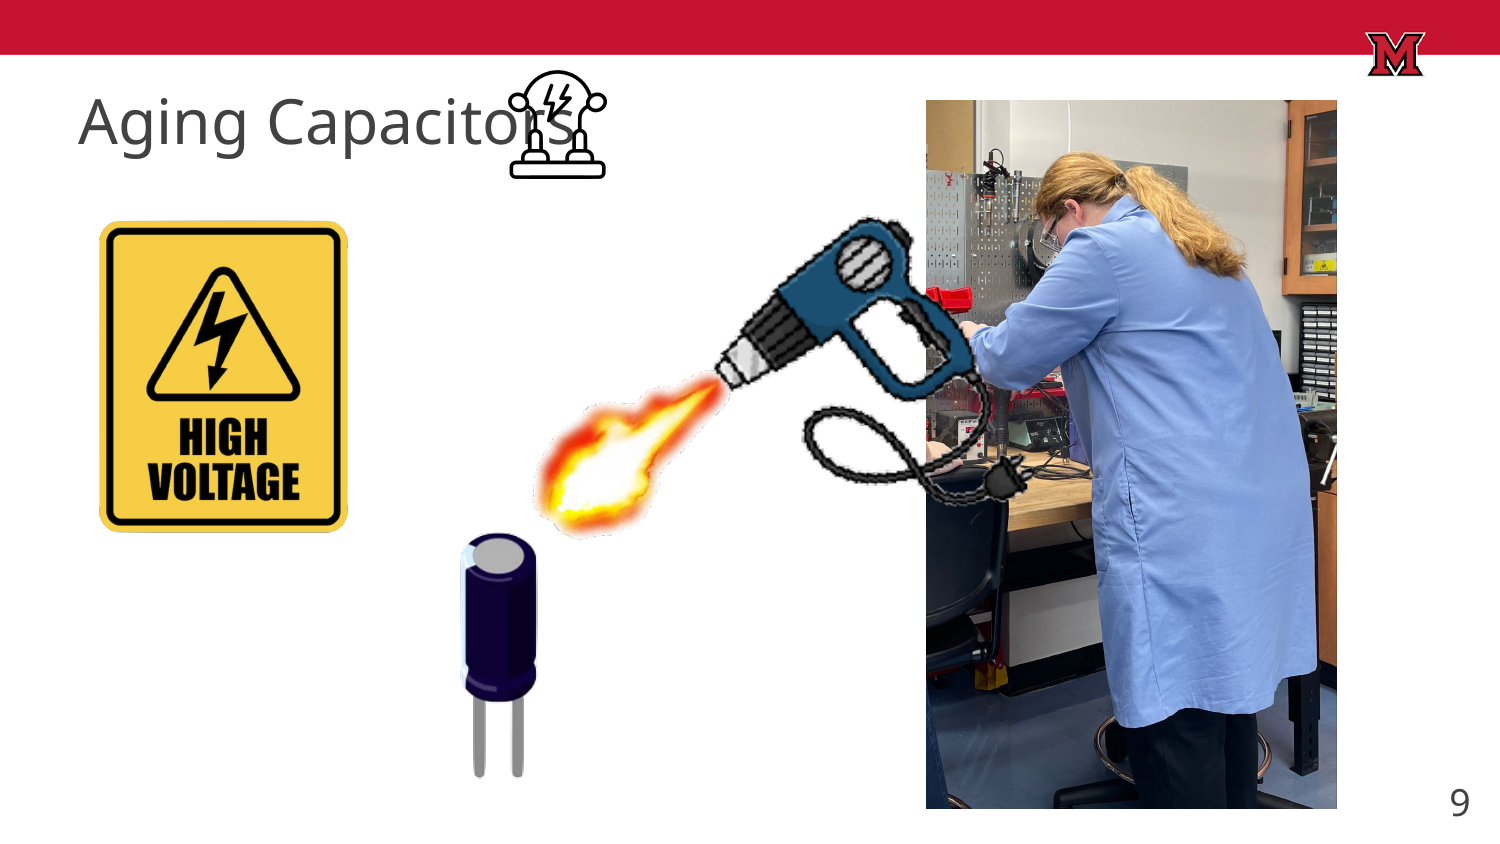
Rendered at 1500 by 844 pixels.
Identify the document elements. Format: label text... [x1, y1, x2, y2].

picture [0, 0, 1500, 844]
list 9 [1390, 758, 1500, 844]
title Aging Capacitors [66, 57, 1417, 193]
